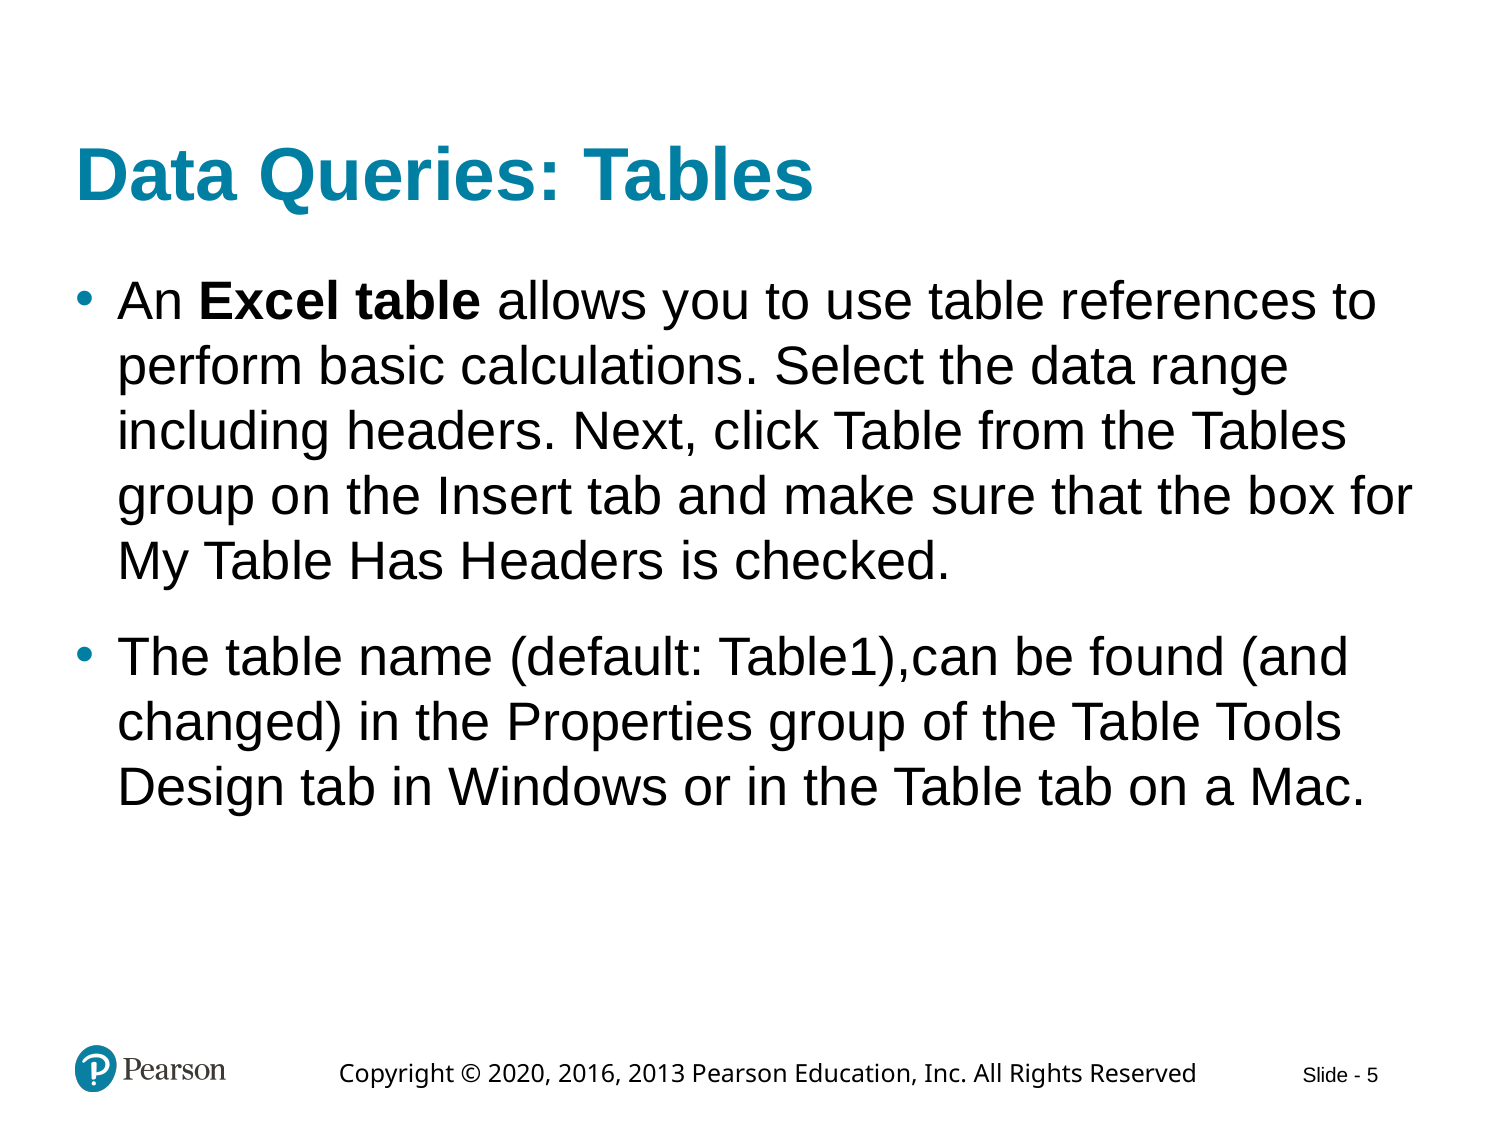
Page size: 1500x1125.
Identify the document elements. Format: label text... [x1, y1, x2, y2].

title Data Queries: Tables [75, 35, 1425, 216]
picture [101, 1045, 226, 1092]
picture [75, 1045, 90, 1061]
list An Excel table allows you to use table references to perform basic calculations. Select the data range including headers. Next, click Table from the Tables group on the Insert tab and make sure that the box for My Table Has Headers is checked. The table name (default: Table1),can be found (and changed) in the Properties group of the Table Tools Design tab in Windows or in the Table tab on a Mac. [75, 265, 1425, 918]
picture [83, 1054, 109, 1079]
picture [75, 1078, 86, 1092]
